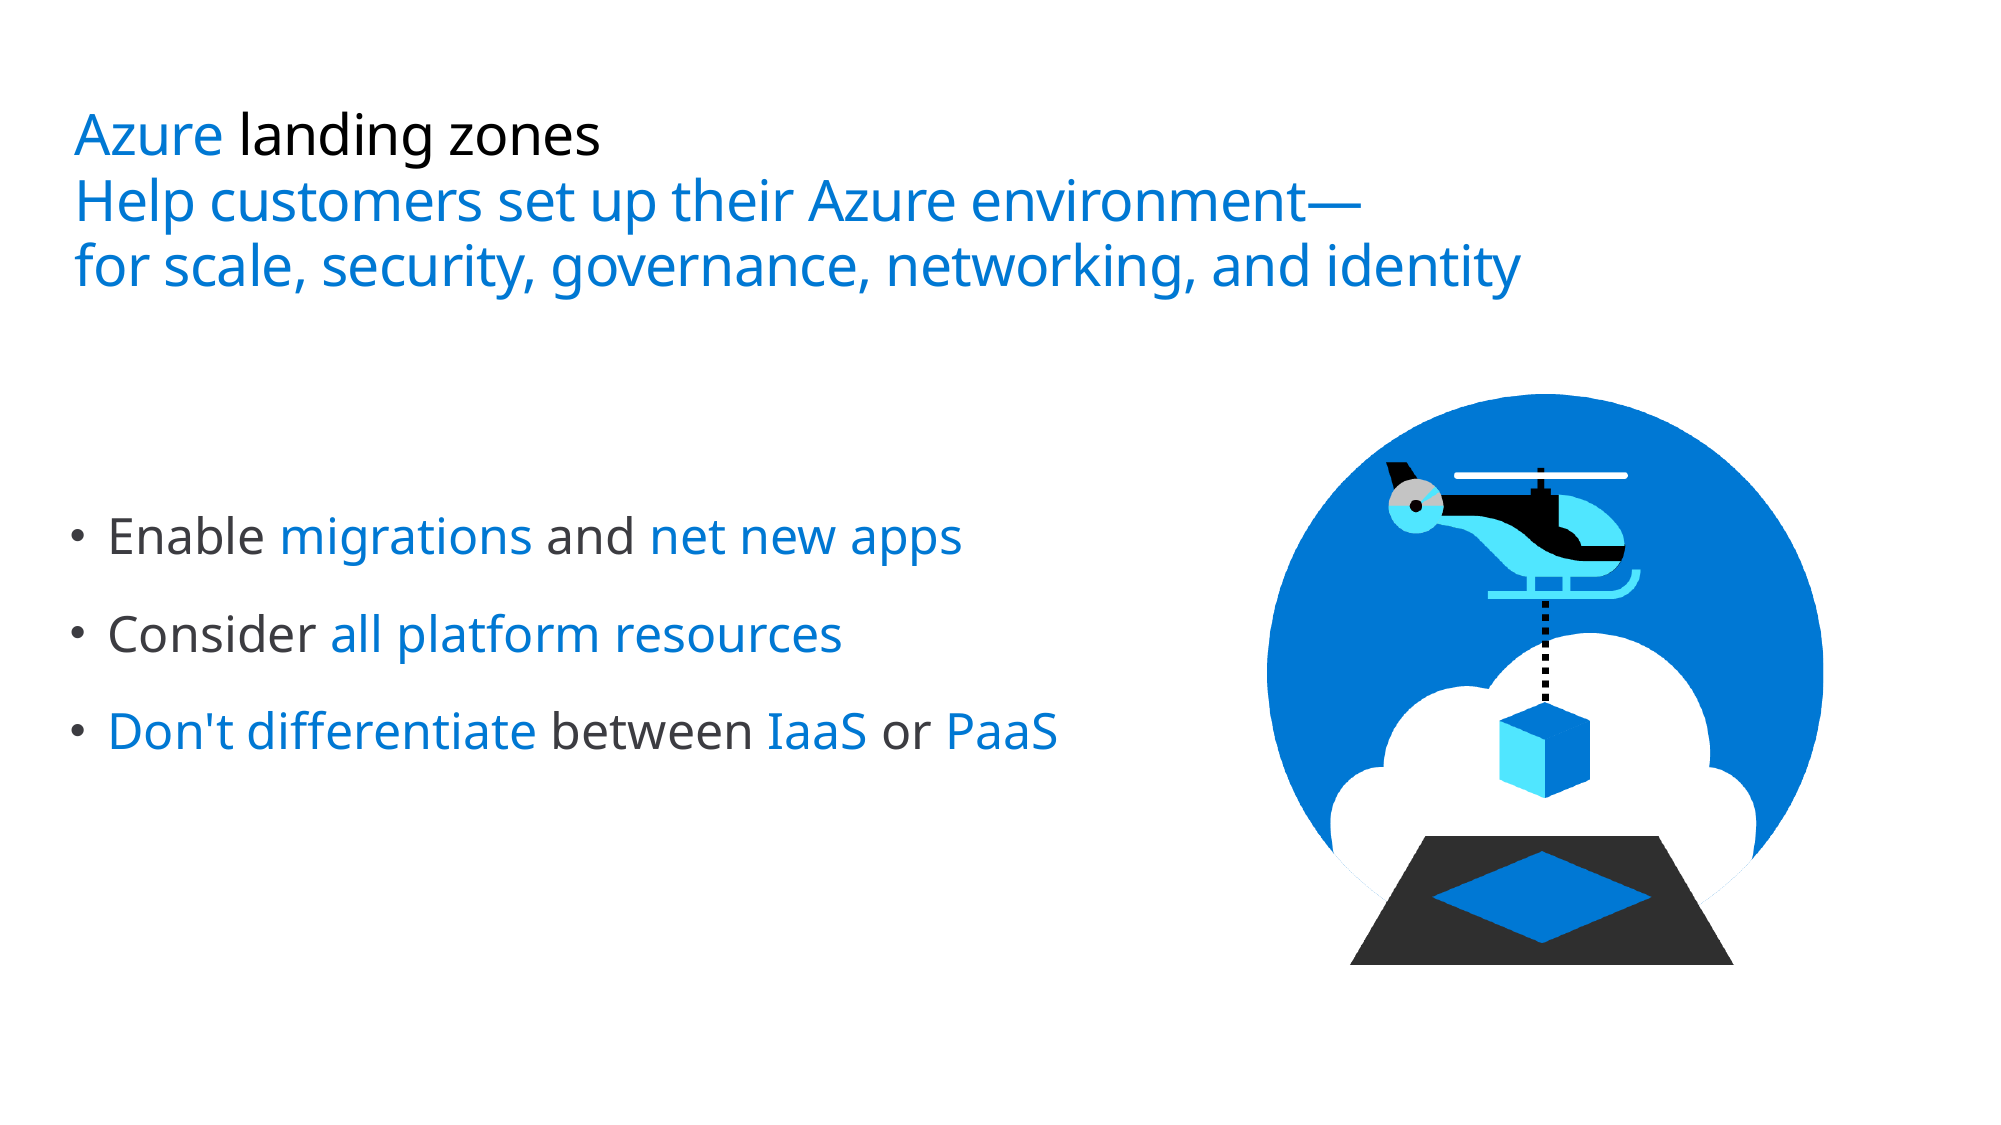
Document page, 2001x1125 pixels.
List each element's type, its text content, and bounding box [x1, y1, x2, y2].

title Azure landing zones Help customers set up their Azure environment— for scale, security, governance, networking, and identity [74, 101, 1930, 298]
picture [1266, 393, 1824, 965]
list Enable migrations and net new apps Consider all platform resources Don't differentiate between IaaS or PaaS [70, 504, 1137, 763]
